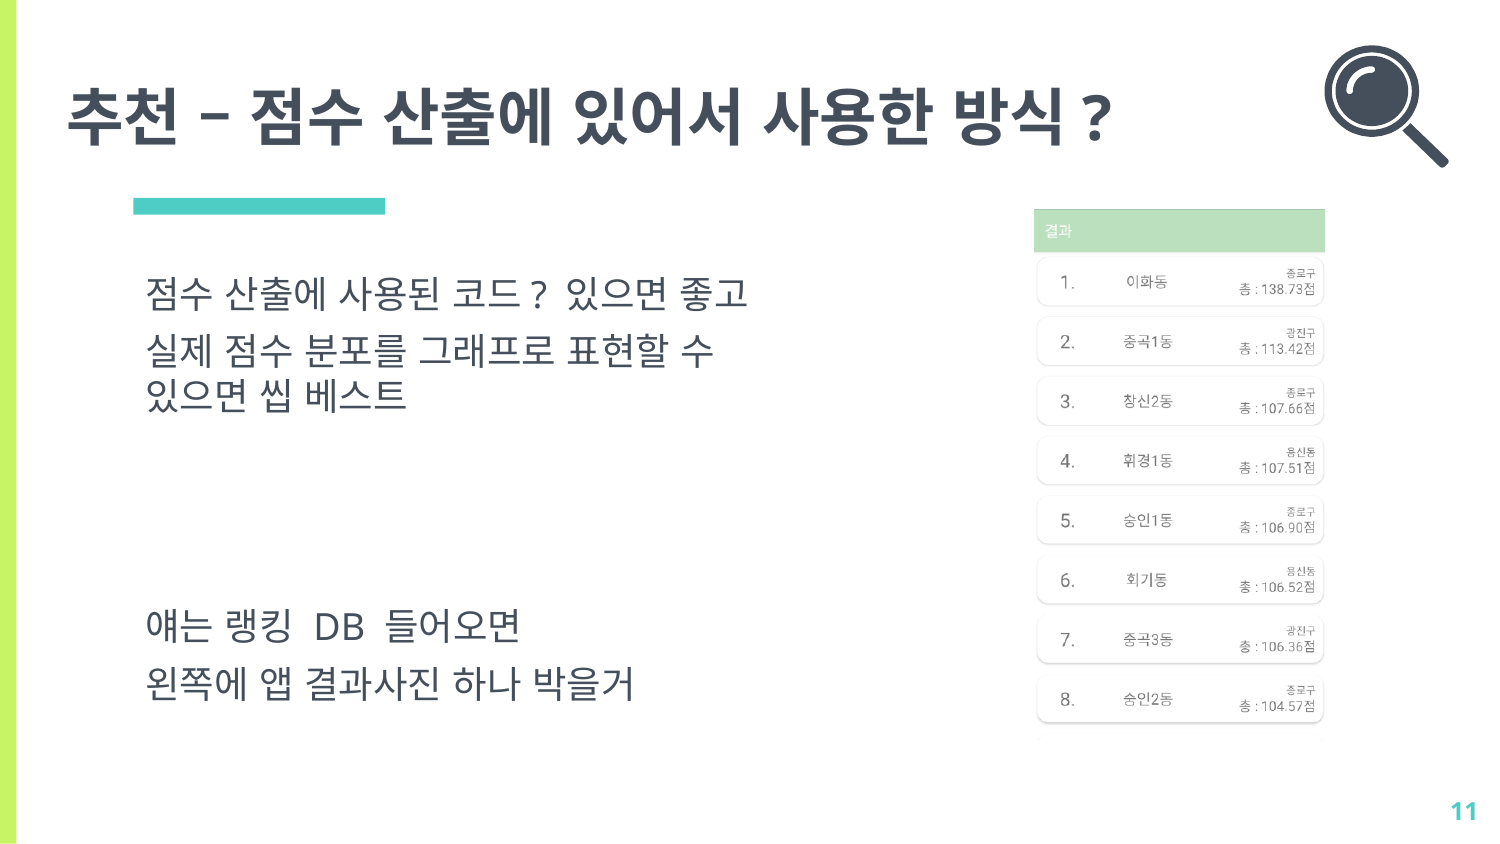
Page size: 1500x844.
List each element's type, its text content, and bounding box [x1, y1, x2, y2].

picture [1034, 208, 1325, 741]
text_box 추천 – 점수 산출에 있어서 사용한 방식? [51, 86, 1319, 168]
text_box 점수 산출에 사용된 코드? 있으면 좋고 실제 점수 분포를 그래프로 표현할 수 있으면 씹 베스트 얘는 랭킹 DB 들어오면 왼쪽에 앱 결과사진 하나 박을거 [130, 255, 810, 764]
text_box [1324, 44, 1449, 168]
slide_number 11 [1403, 780, 1494, 832]
